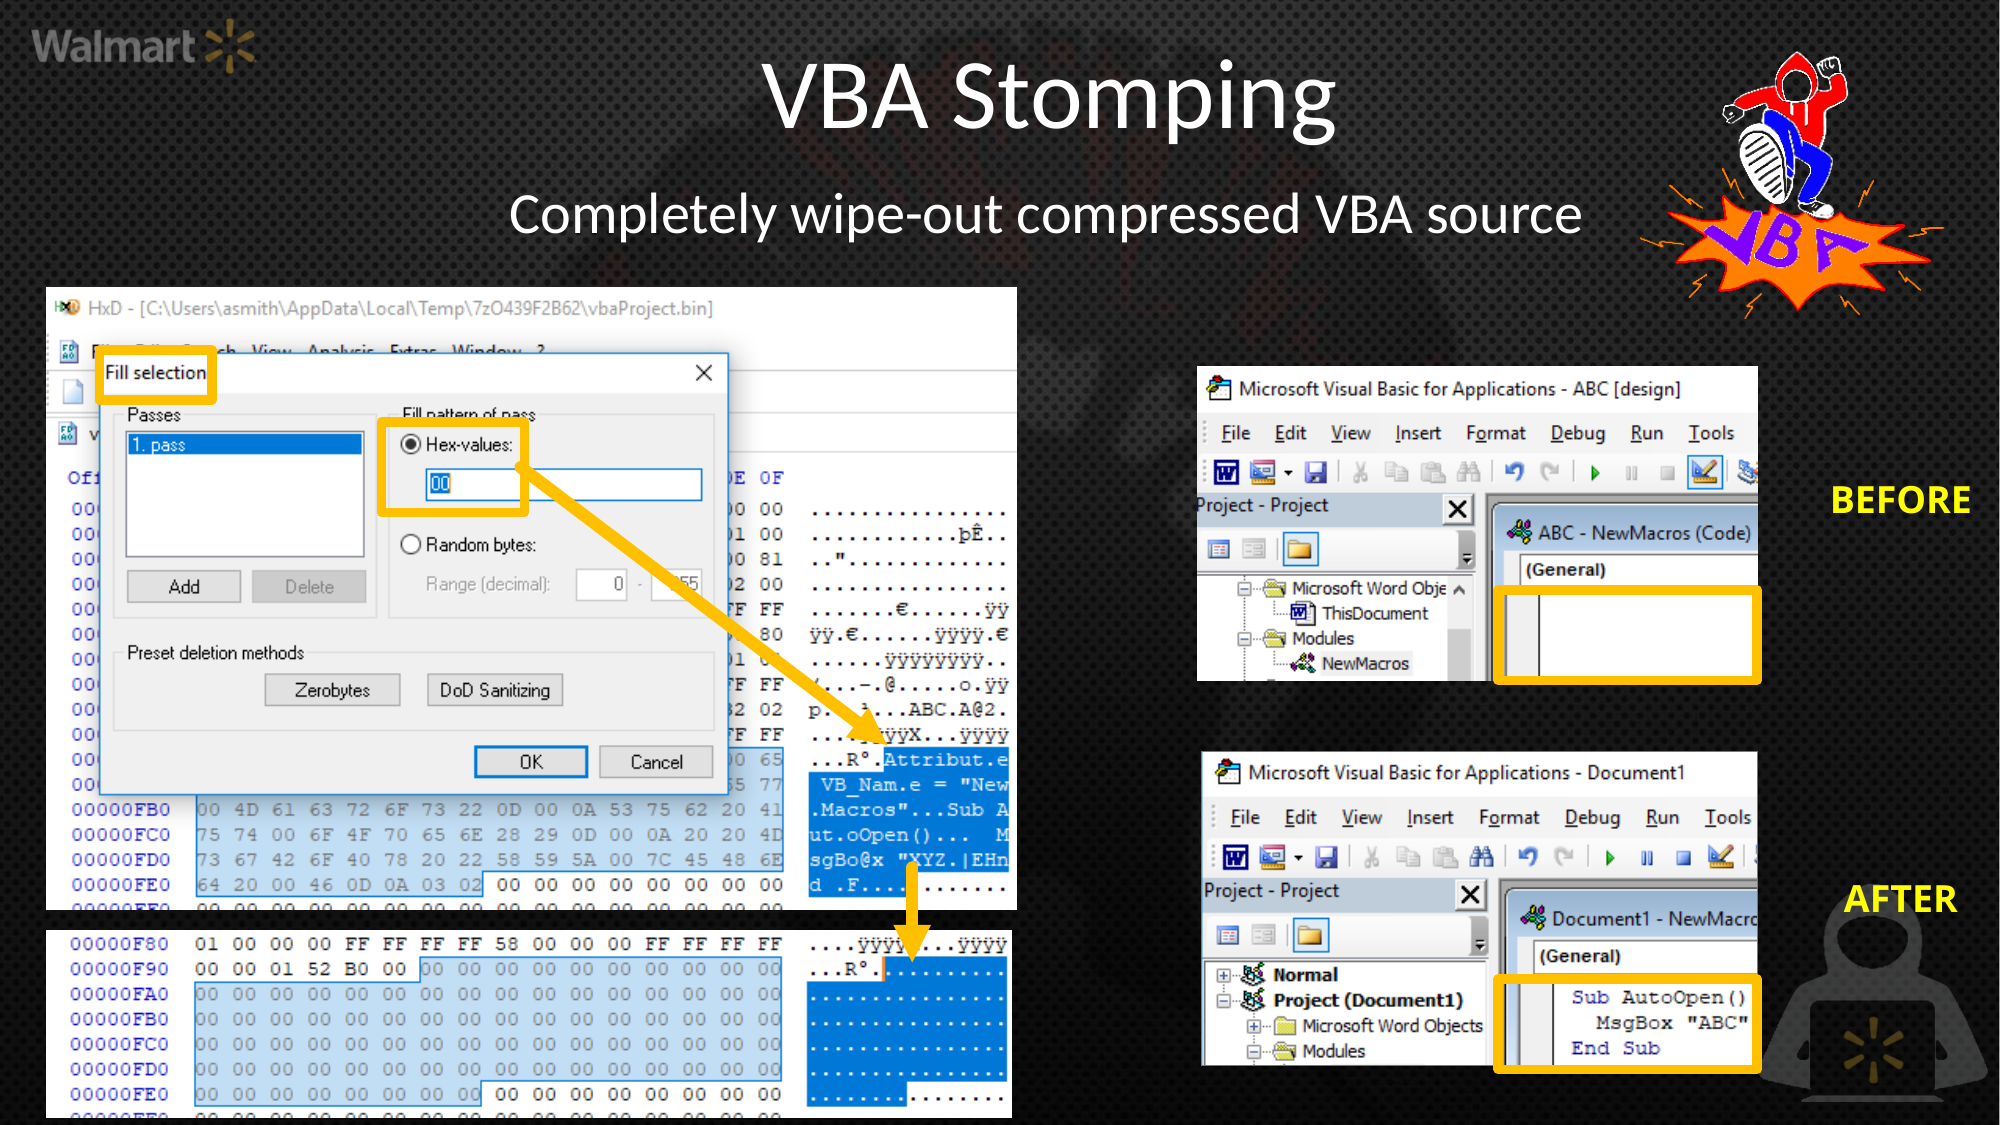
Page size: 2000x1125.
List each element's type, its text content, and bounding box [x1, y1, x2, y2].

text_box AFTER [1829, 867, 1973, 928]
title VBA Stomping [199, 45, 1587, 163]
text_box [45, 287, 1017, 1119]
text_box [1497, 978, 1759, 1071]
text_box BEFORE [1815, 468, 1988, 529]
picture [0, 0, 2000, 1125]
list Completely wipe-out compressed VBA source [453, 173, 1587, 265]
